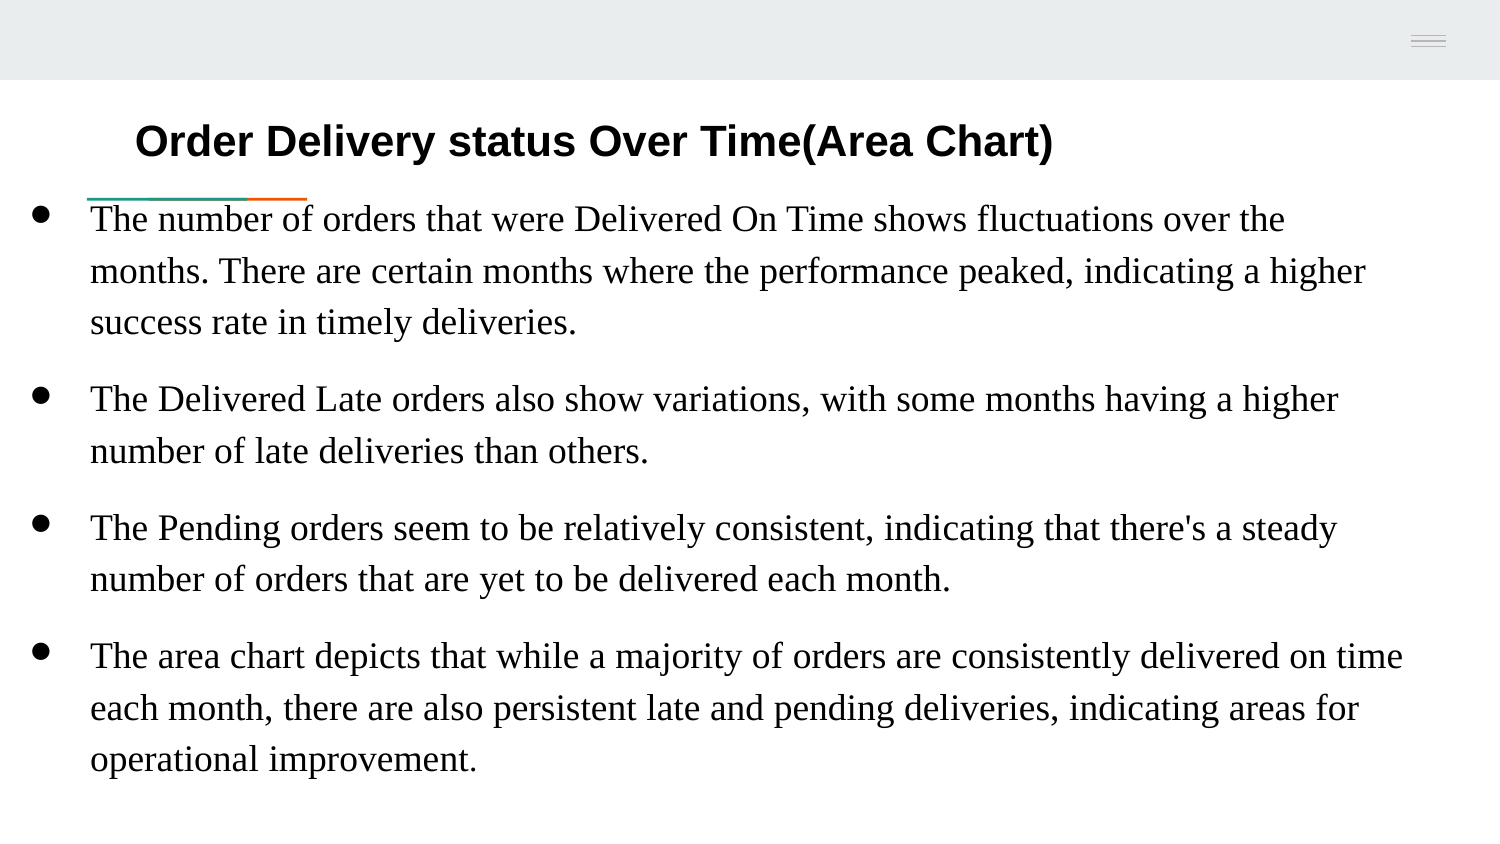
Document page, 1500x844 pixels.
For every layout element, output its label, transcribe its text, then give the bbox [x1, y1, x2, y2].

title Order Delivery status Over Time(Area Chart) [119, 97, 1269, 172]
list The number of orders that were Delivered On Time shows fluctuations over the months. There are certain months where the performance peaked, indicating a higher success rate in timely deliveries. The Delivered Late orders also show variations, with some months having a higher number of late deliveries than others. The Pending orders seem to be relatively consistent, indicating that there's a steady number of orders that are yet to be delivered each month. The area chart depicts that while a majority of orders are consistently delivered on time each month, there are also persistent late and pending deliveries, indicating areas for operational improvement. [0, 172, 1428, 844]
